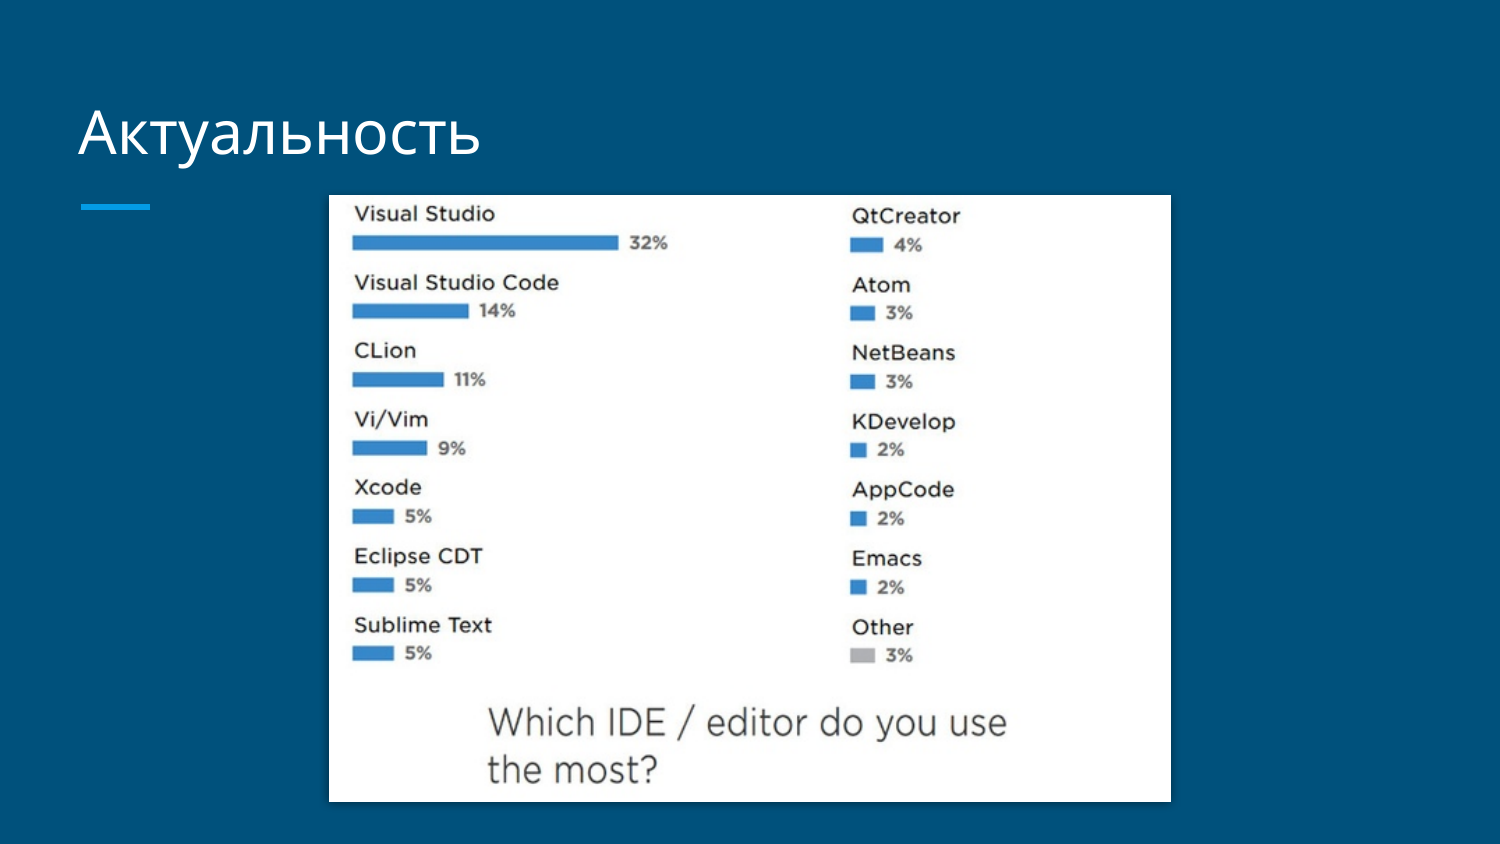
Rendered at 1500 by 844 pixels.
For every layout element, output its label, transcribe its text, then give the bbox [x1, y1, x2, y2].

picture [330, 196, 1171, 801]
title Актуальность [63, 75, 1437, 188]
